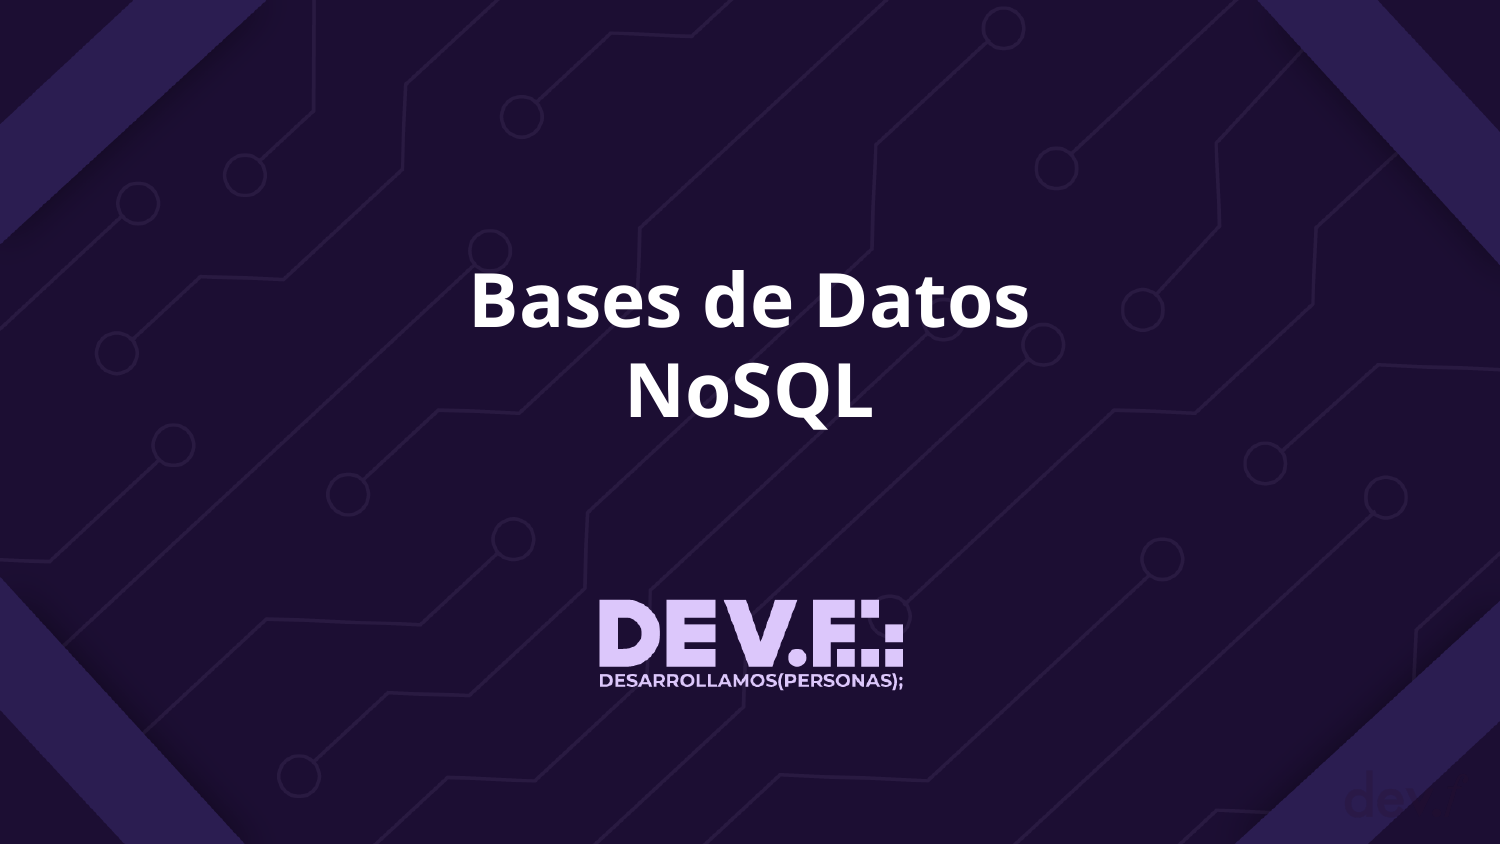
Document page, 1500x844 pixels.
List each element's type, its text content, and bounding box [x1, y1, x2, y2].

title Bases de Datos NoSQL [269, 241, 1231, 448]
picture [0, 0, 1500, 844]
